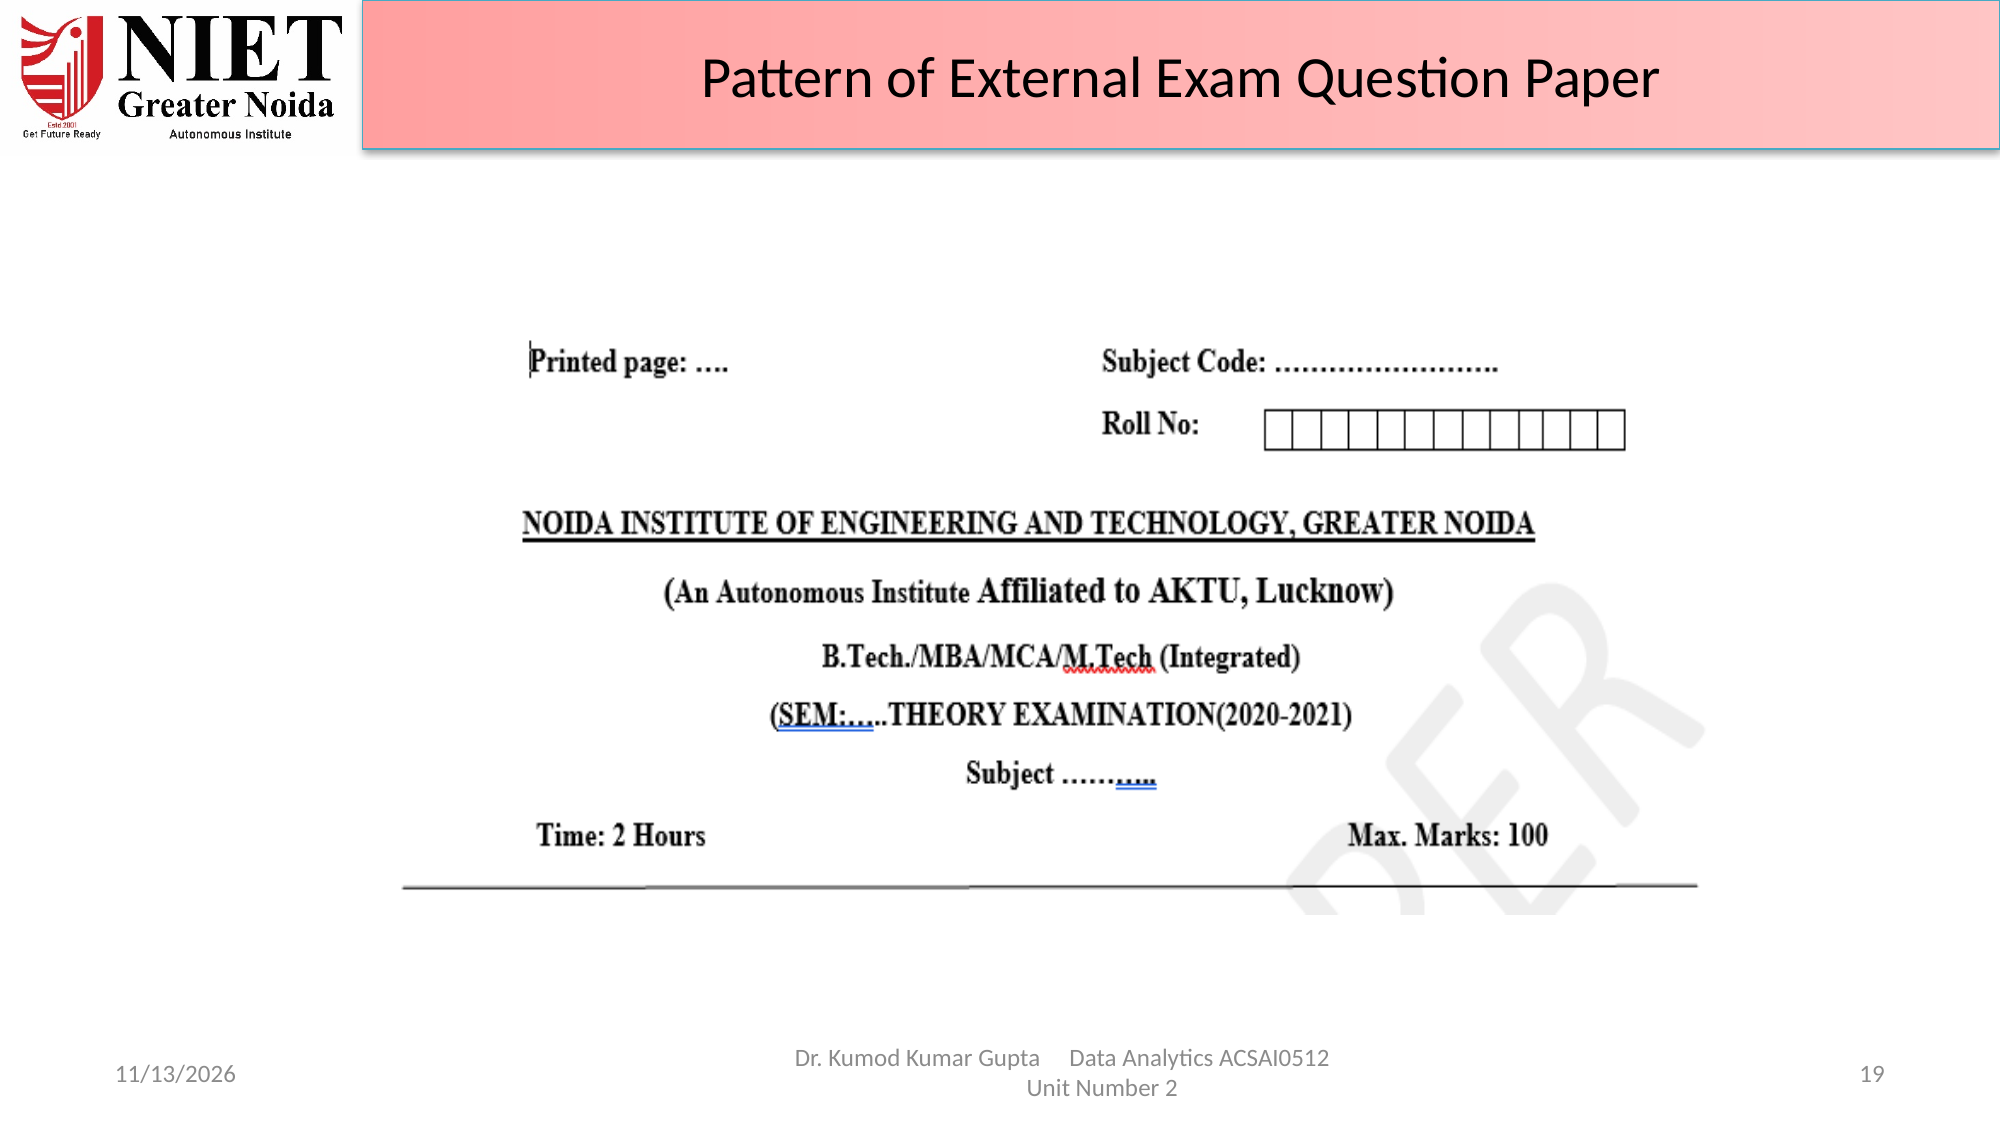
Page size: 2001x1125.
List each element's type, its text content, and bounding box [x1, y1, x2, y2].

text_box Pattern of External Exam Question Paper [363, 0, 2000, 150]
picture [394, 233, 1718, 915]
slide_number 19 [1433, 1042, 1900, 1103]
footer Dr. Kumod Kumar Gupta Data Analytics ACSAI0512 Unit Number 2 [746, 1041, 1413, 1103]
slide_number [99, 1042, 567, 1103]
picture [0, 0, 363, 156]
